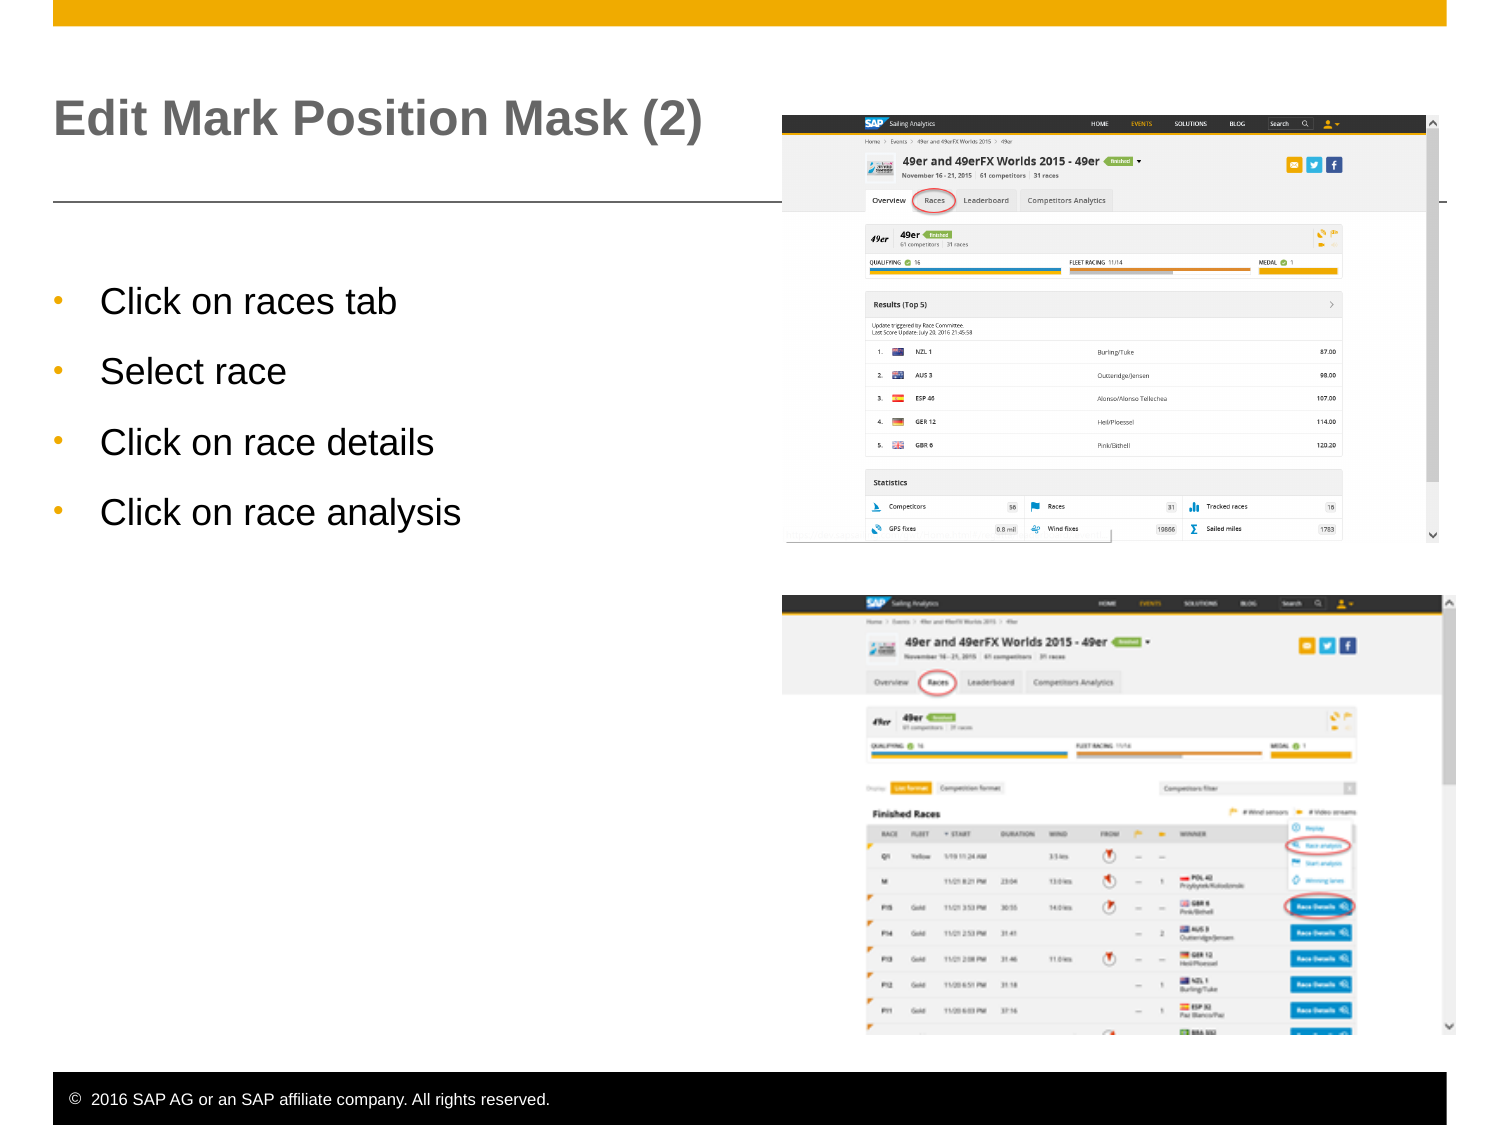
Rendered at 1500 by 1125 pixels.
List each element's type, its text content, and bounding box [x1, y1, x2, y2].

picture [782, 114, 1439, 544]
picture [782, 595, 1456, 1035]
title Edit Mark Position Mask (2) [53, 53, 1447, 178]
list Click on races tab Select race Click on race details Click on race analysis [53, 277, 740, 563]
